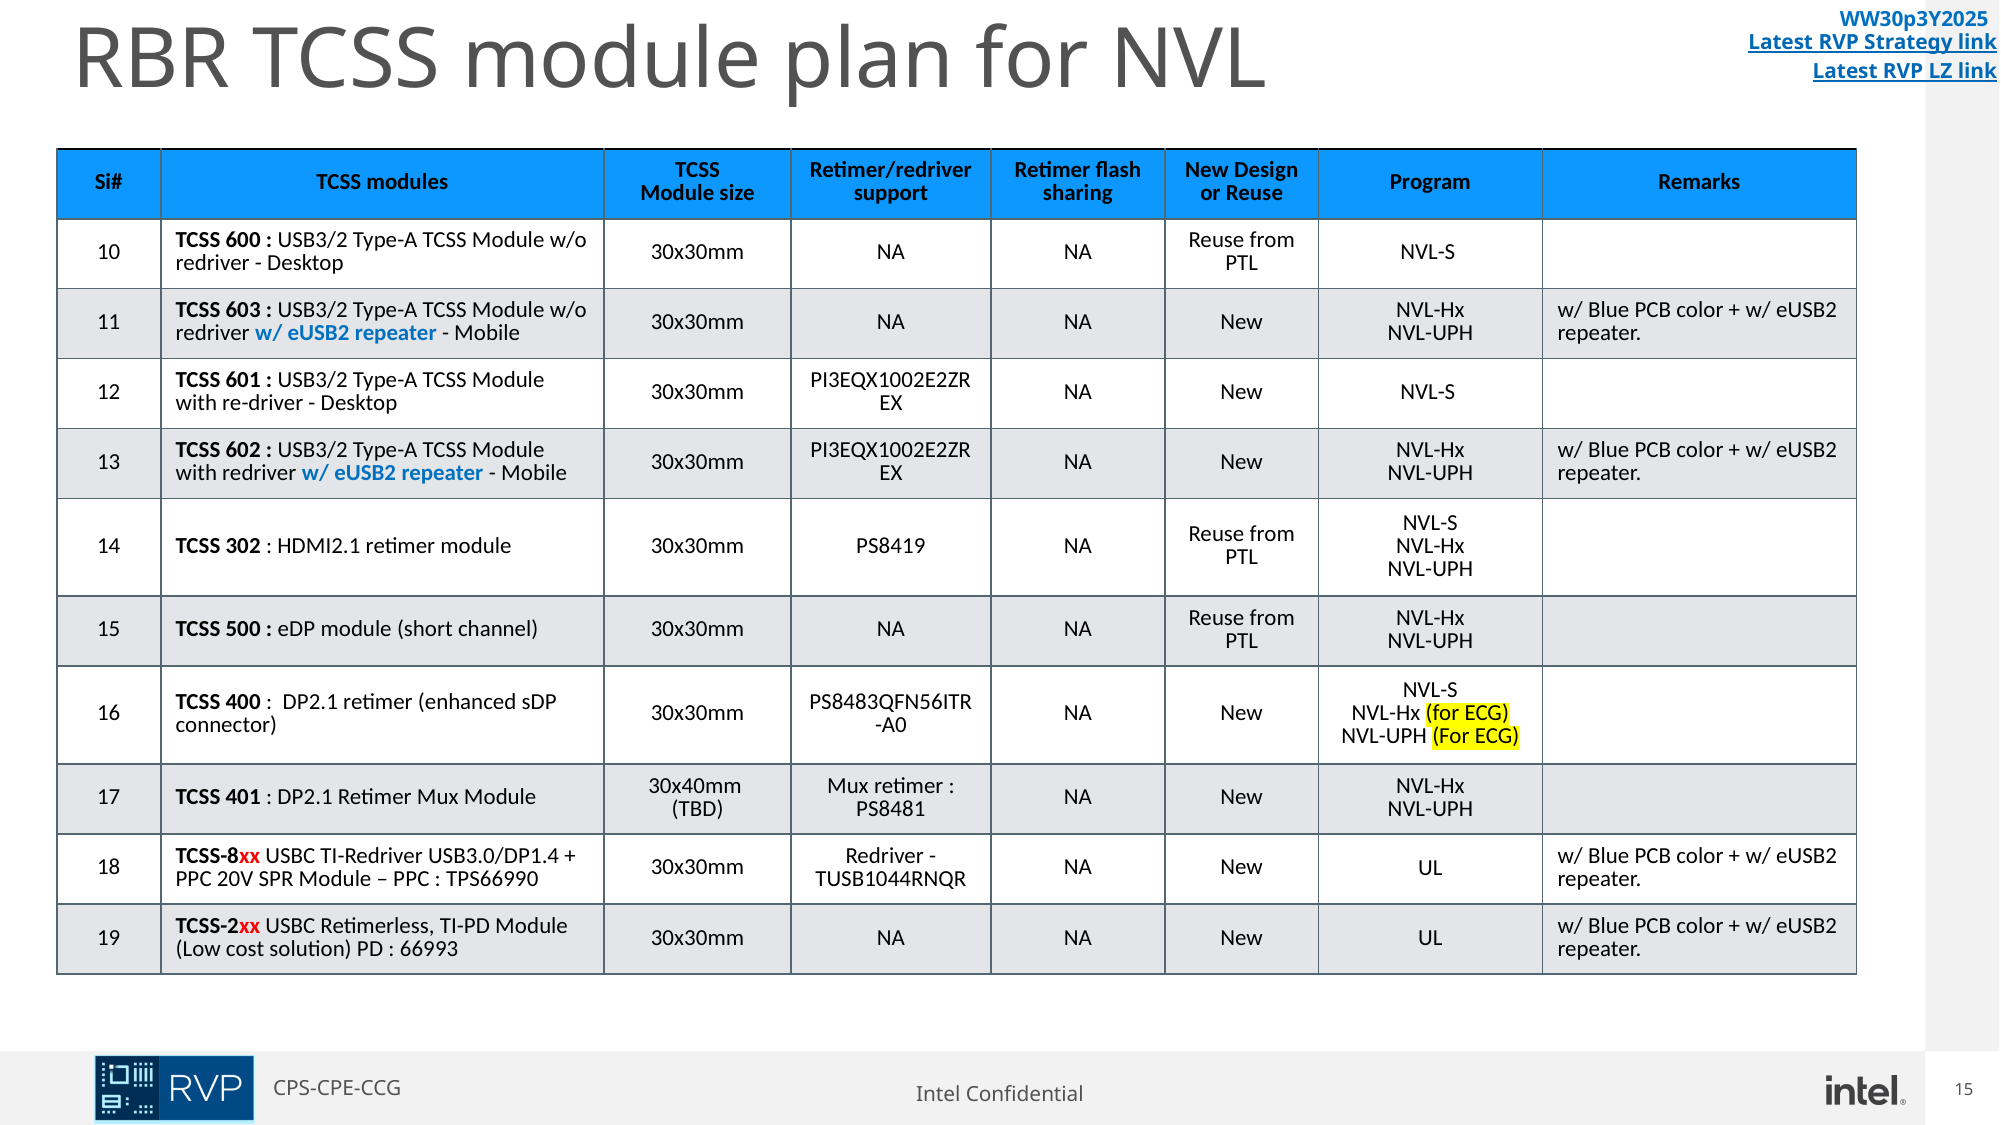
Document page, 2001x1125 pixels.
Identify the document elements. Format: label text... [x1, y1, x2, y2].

table_cell Redriver - TUSB1044RNQR [792, 835, 990, 903]
table_cell NVL-Hx NVL-UPH [1319, 429, 1542, 498]
table_cell PI3EQX1002E2ZREX [792, 429, 990, 498]
table_cell w/ Blue PCB color + w/ eUSB2 repeater. [1543, 835, 1856, 903]
table_cell NA [992, 905, 1164, 973]
table_cell NVL-S NVL-Hx (for ECG) NVL-UPH (For ECG) [1319, 667, 1542, 763]
table_cell UL [1319, 835, 1542, 903]
table_cell 12 [58, 359, 160, 428]
table_cell NA [992, 597, 1164, 665]
table_cell 10 [58, 220, 160, 288]
table_cell NA [992, 765, 1164, 833]
table_cell TCSS-8xx USBC TI-Redriver USB3.0/DP1.4 + PPC 20V SPR Module – PPC : TPS66990 [162, 835, 603, 903]
table_cell New [1166, 359, 1318, 428]
table_cell UL [1319, 905, 1542, 973]
table_cell 30x30mm [605, 220, 790, 288]
table_cell New [1166, 667, 1318, 763]
table_cell NA [992, 499, 1164, 595]
table_cell NA [992, 429, 1164, 498]
table_cell w/ Blue PCB color + w/ eUSB2 repeater. [1543, 905, 1856, 973]
table_cell 19 [58, 905, 160, 973]
table_cell PS8419 [792, 499, 990, 595]
table_cell New [1166, 765, 1318, 833]
table_cell PI3EQX1002E2ZREX [792, 359, 990, 428]
text_box Latest RVP LZ link [1780, 50, 2000, 91]
table_header New Design or Reuse [1166, 150, 1318, 218]
table_cell 30x30mm [605, 597, 790, 665]
table_cell New [1166, 289, 1318, 358]
table_cell [1543, 359, 1856, 428]
table_cell [1543, 667, 1856, 763]
table_cell 30x30mm [605, 289, 790, 358]
title RBR TCSS module plan for NVL [72, 15, 1880, 173]
table_cell NVL-Hx NVL-UPH [1319, 597, 1542, 665]
table_header Program [1319, 150, 1542, 218]
table_cell 11 [58, 289, 160, 358]
table_header TCSS modules [162, 150, 603, 218]
table_cell TCSS-2xx USBC Retimerless, TI-PD Module (Low cost solution) PD : 66993 [162, 905, 603, 973]
table_cell Reuse from PTL [1166, 597, 1318, 665]
table_cell [1543, 597, 1856, 665]
table_cell 13 [58, 429, 160, 498]
table_cell NVL-Hx NVL-UPH [1319, 765, 1542, 833]
table_cell 30x30mm [605, 905, 790, 973]
text_box WW30p3Y2025 [1757, 5, 1989, 21]
table_cell NVL-S [1319, 359, 1542, 428]
table_cell NA [792, 905, 990, 973]
table_cell TCSS 401 : DP2.1 Retimer Mux Module [162, 765, 603, 833]
table_cell New [1166, 835, 1318, 903]
table_cell [1543, 765, 1856, 833]
table_cell NA [792, 220, 990, 288]
table_cell NA [992, 667, 1164, 763]
table_cell [1543, 220, 1856, 288]
table_cell TCSS 500 : eDP module (short channel) [162, 597, 603, 665]
table_cell 16 [58, 667, 160, 763]
table_cell NVL-S [1319, 220, 1542, 288]
table_cell 30x30mm [605, 429, 790, 498]
table_cell 18 [58, 835, 160, 903]
table_cell w/ Blue PCB color + w/ eUSB2 repeater. [1543, 429, 1856, 498]
picture [1826, 1075, 1906, 1105]
table_cell TCSS 400 : DP2.1 retimer (enhanced sDP connector) [162, 667, 603, 763]
table_cell Reuse from PTL [1166, 499, 1318, 595]
table_cell New [1166, 429, 1318, 498]
table_cell 30x40mm (TBD) [605, 765, 790, 833]
table_cell NVL-Hx NVL-UPH [1319, 289, 1542, 358]
table_cell New [1166, 905, 1318, 973]
table_cell NA [792, 289, 990, 358]
table_header Retimer flash sharing [992, 150, 1164, 218]
table_cell 30x30mm [605, 667, 790, 763]
table_cell NA [992, 289, 1164, 358]
table_cell 15 [58, 597, 160, 665]
table_cell Reuse from PTL [1166, 220, 1318, 288]
table_cell PS8483QFN56ITR-A0 [792, 667, 990, 763]
table_cell 17 [58, 765, 160, 833]
text_box Latest RVP Strategy link [1679, 21, 2000, 62]
table_cell NA [992, 220, 1164, 288]
table_cell NA [792, 597, 990, 665]
table_cell w/ Blue PCB color + w/ eUSB2 repeater. [1543, 289, 1856, 358]
table_cell NA [992, 835, 1164, 903]
table_cell 30x30mm [605, 835, 790, 903]
table_cell TCSS 601 : USB3/2 Type-A TCSS Module with re-driver - Desktop [162, 359, 603, 428]
table_header Retimer/redriver support [792, 150, 990, 218]
table_cell 30x30mm [605, 359, 790, 428]
table_cell 14 [58, 499, 160, 595]
table_cell TCSS 603 : USB3/2 Type-A TCSS Module w/o redriver w/ eUSB2 repeater - Mobile [162, 289, 603, 358]
table_cell NA [992, 359, 1164, 428]
table_cell [1543, 499, 1856, 595]
table_header Si# [58, 150, 160, 218]
table_cell TCSS 600 : USB3/2 Type-A TCSS Module w/o redriver - Desktop [162, 220, 603, 288]
table_header Remarks [1543, 150, 1856, 218]
table_cell Mux retimer : PS8481 [792, 765, 990, 833]
picture [94, 1055, 255, 1124]
table_cell TCSS 302 : HDMI2.1 retimer module [162, 499, 603, 595]
table_cell TCSS 602 : USB3/2 Type-A TCSS Module with redriver w/ eUSB2 repeater - Mobile [162, 429, 603, 498]
table_cell NVL-S NVL-Hx NVL-UPH [1319, 499, 1542, 595]
table_header TCSS Module size [605, 150, 790, 218]
table_cell 30x30mm [605, 499, 790, 595]
